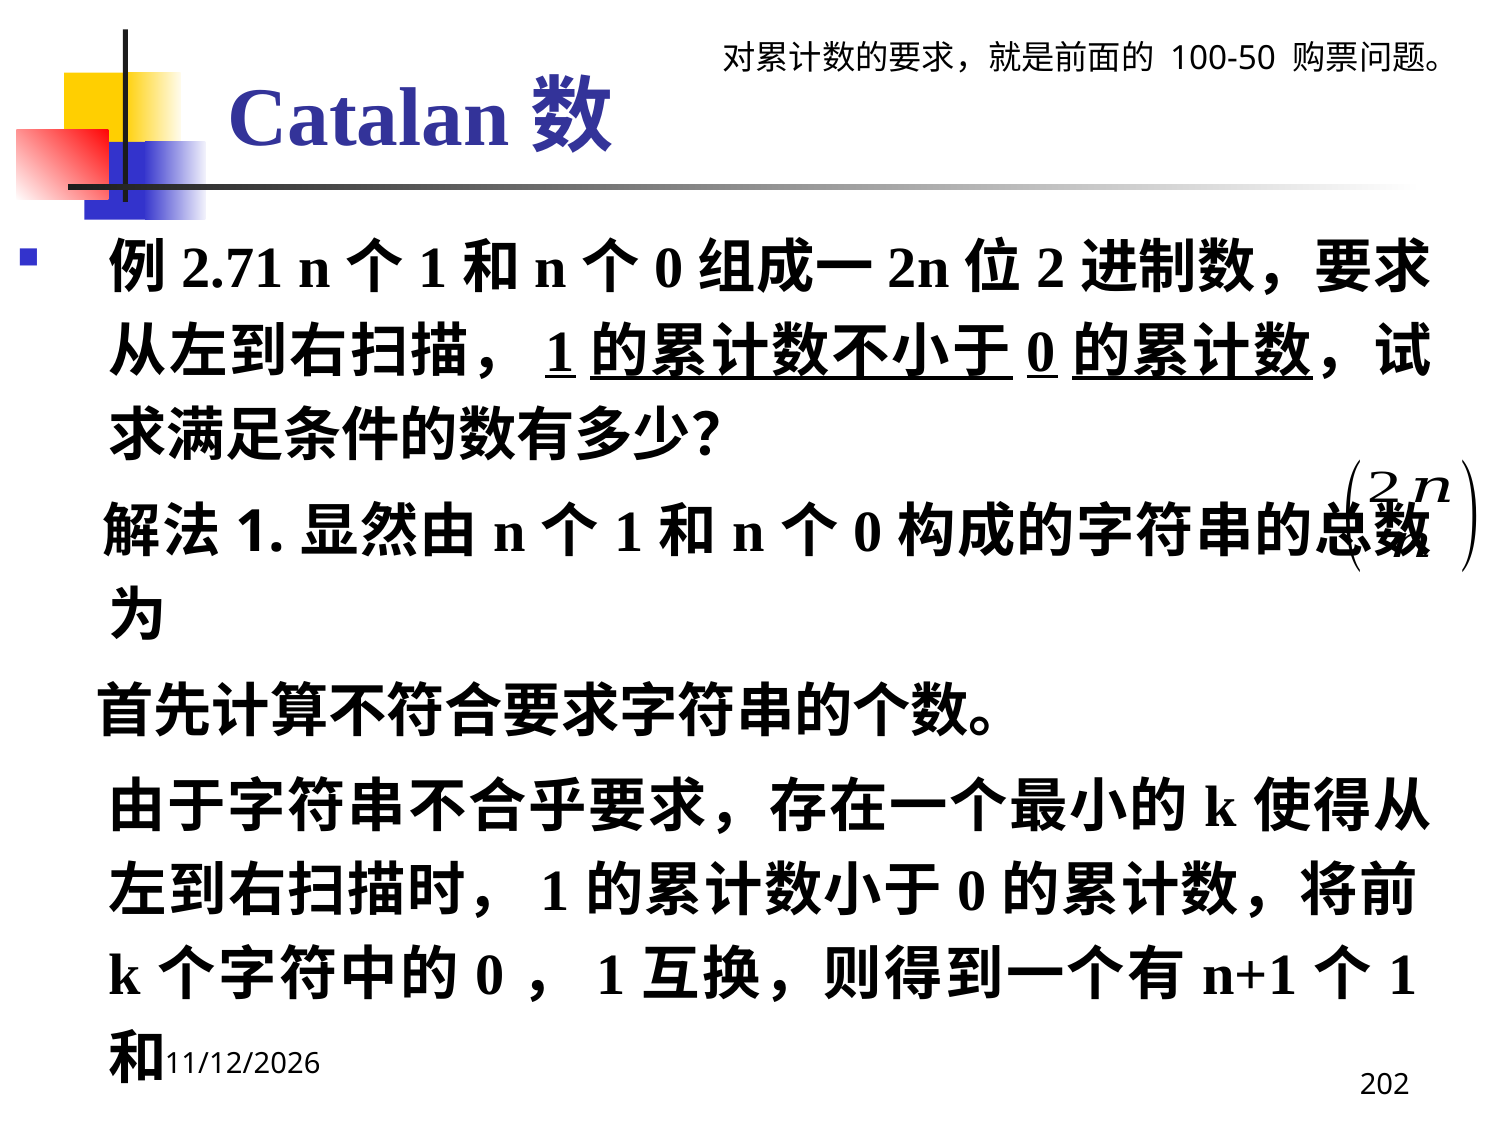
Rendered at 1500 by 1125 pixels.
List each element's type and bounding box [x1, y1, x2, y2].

slide_number [150, 1037, 463, 1113]
slide_number [1112, 1037, 1425, 1113]
list [0, 208, 1447, 1012]
text_box [707, 28, 1474, 84]
title [212, 24, 632, 170]
